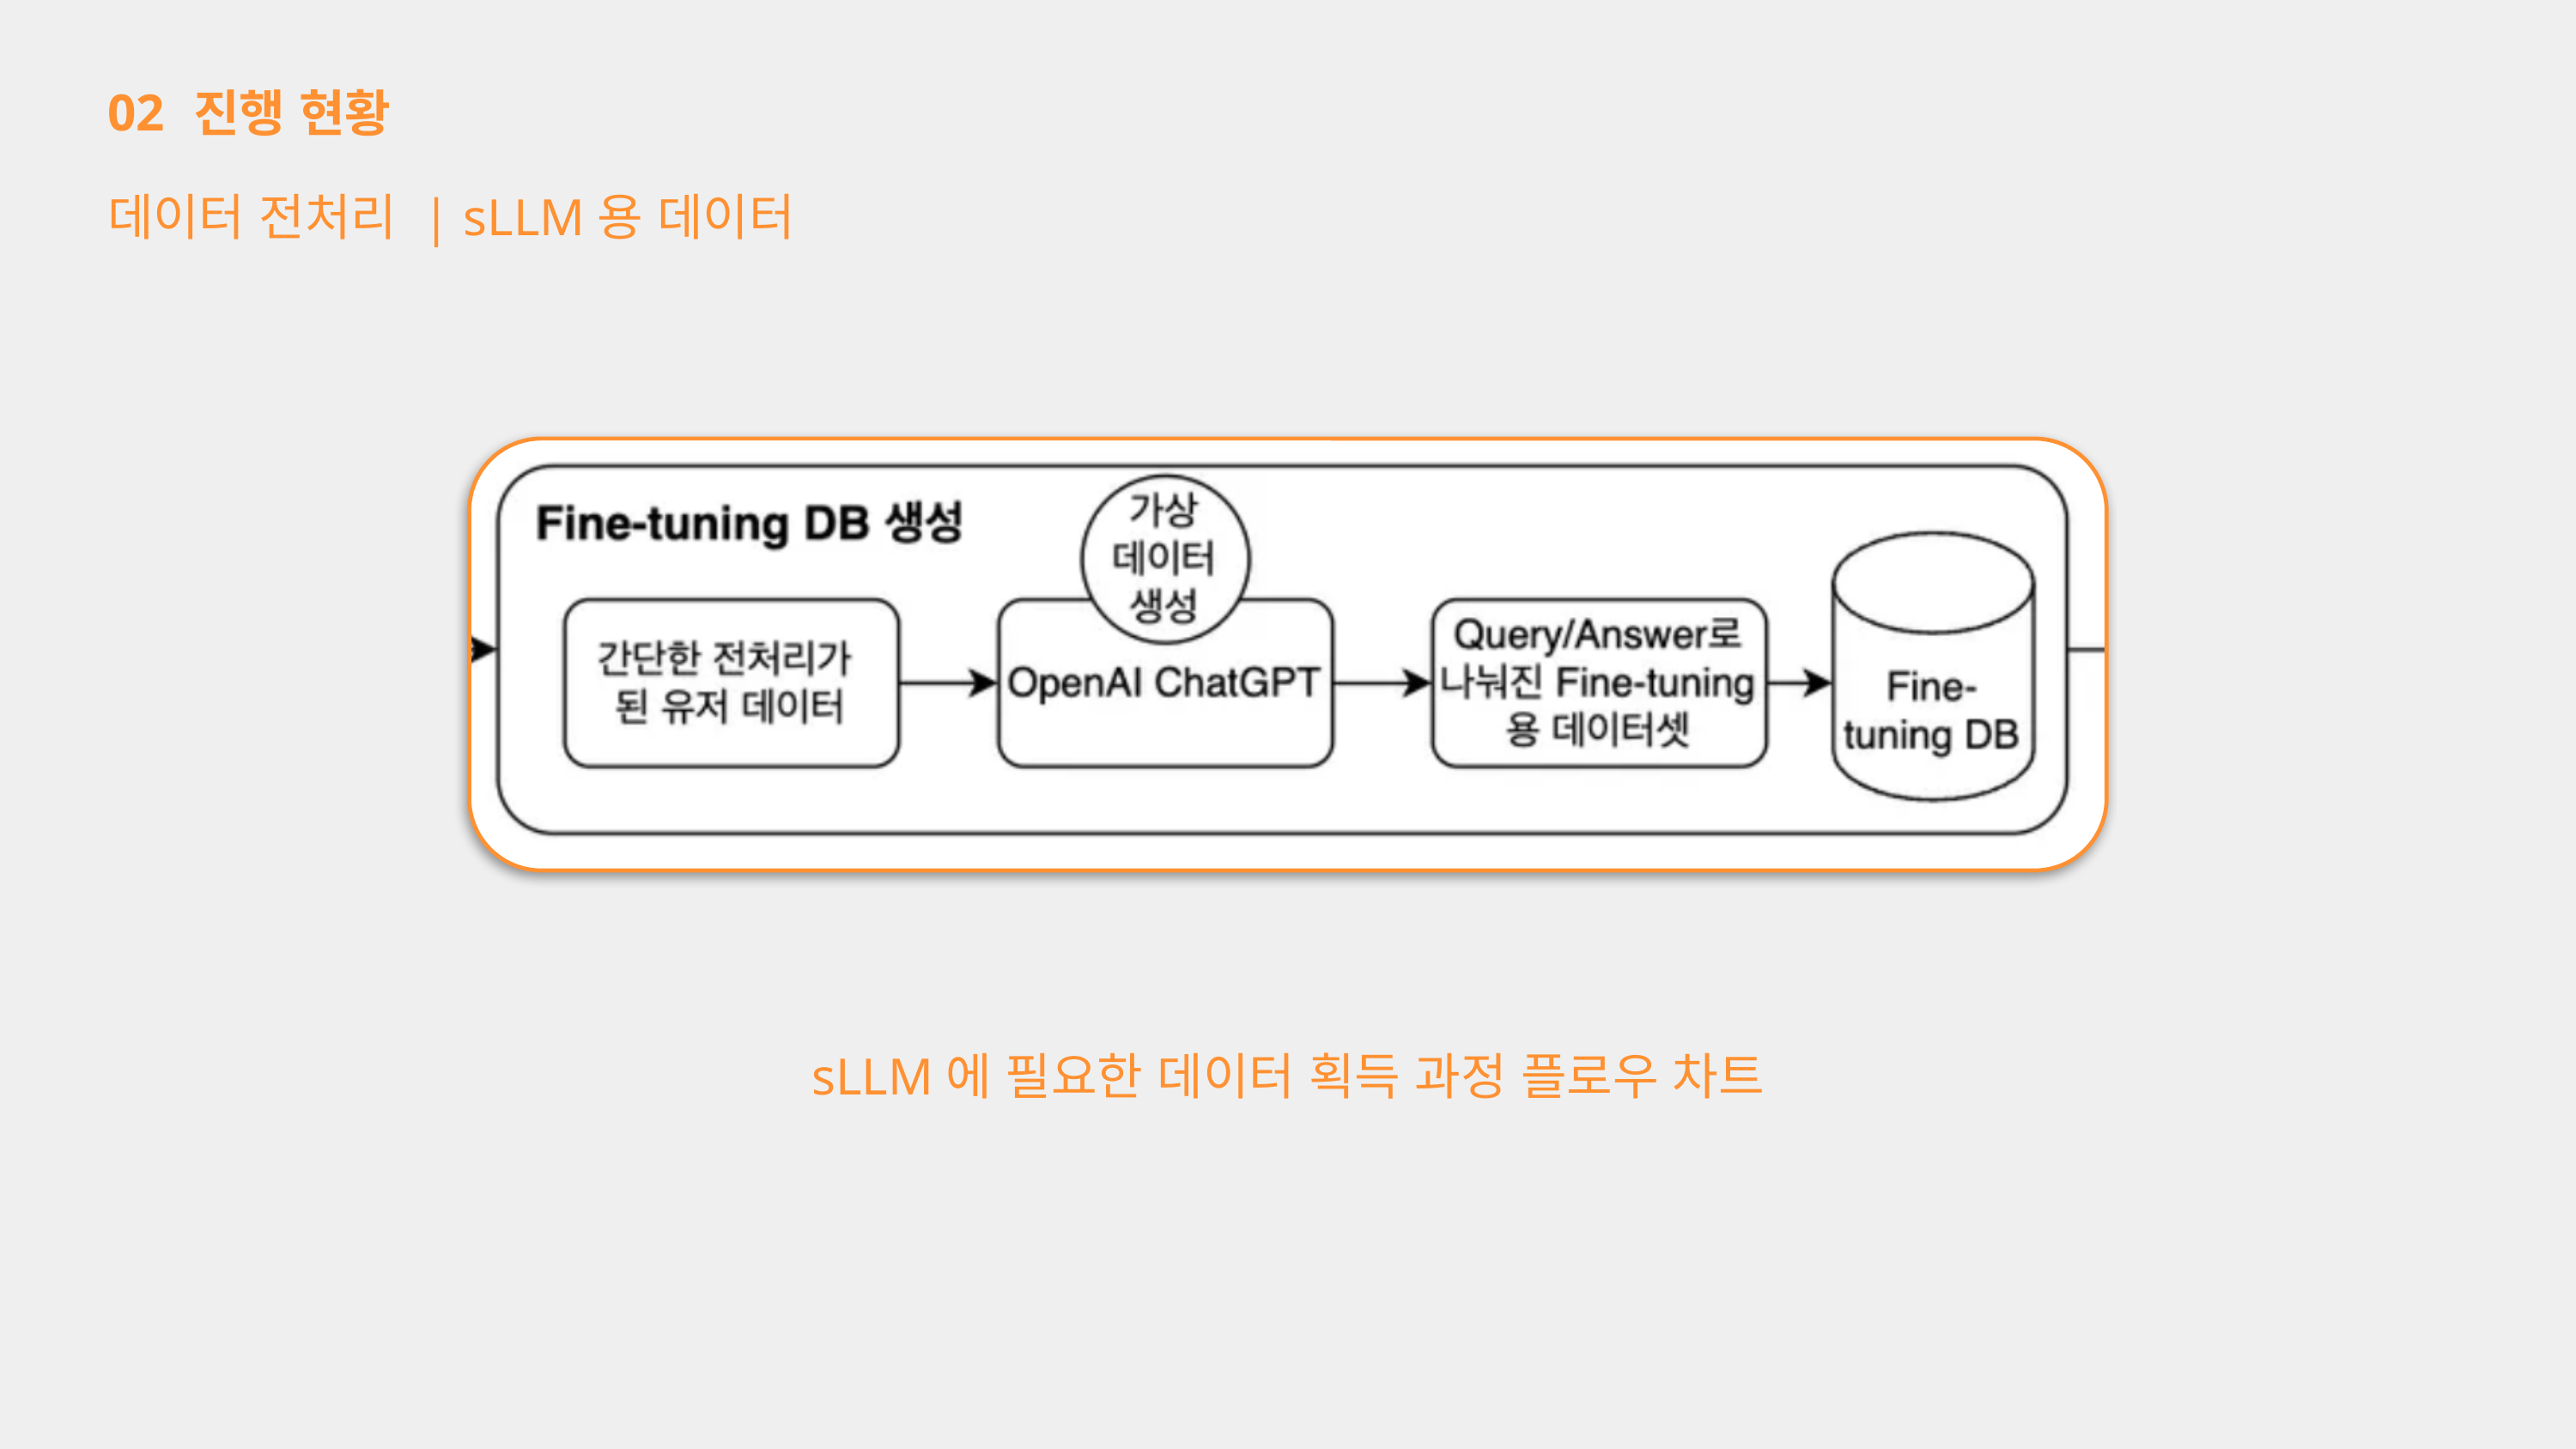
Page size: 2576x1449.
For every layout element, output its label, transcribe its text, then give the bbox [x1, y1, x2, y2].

text_box 데이터 전처리 | sLLM용 데이터 [106, 148, 822, 219]
picture [469, 438, 2107, 871]
text_box 02 [107, 78, 736, 149]
text_box sLLM에 필요한 데이터 획득 과정 플로우 차트 [702, 1038, 1874, 1112]
text_box 진행 현황 [193, 79, 822, 149]
